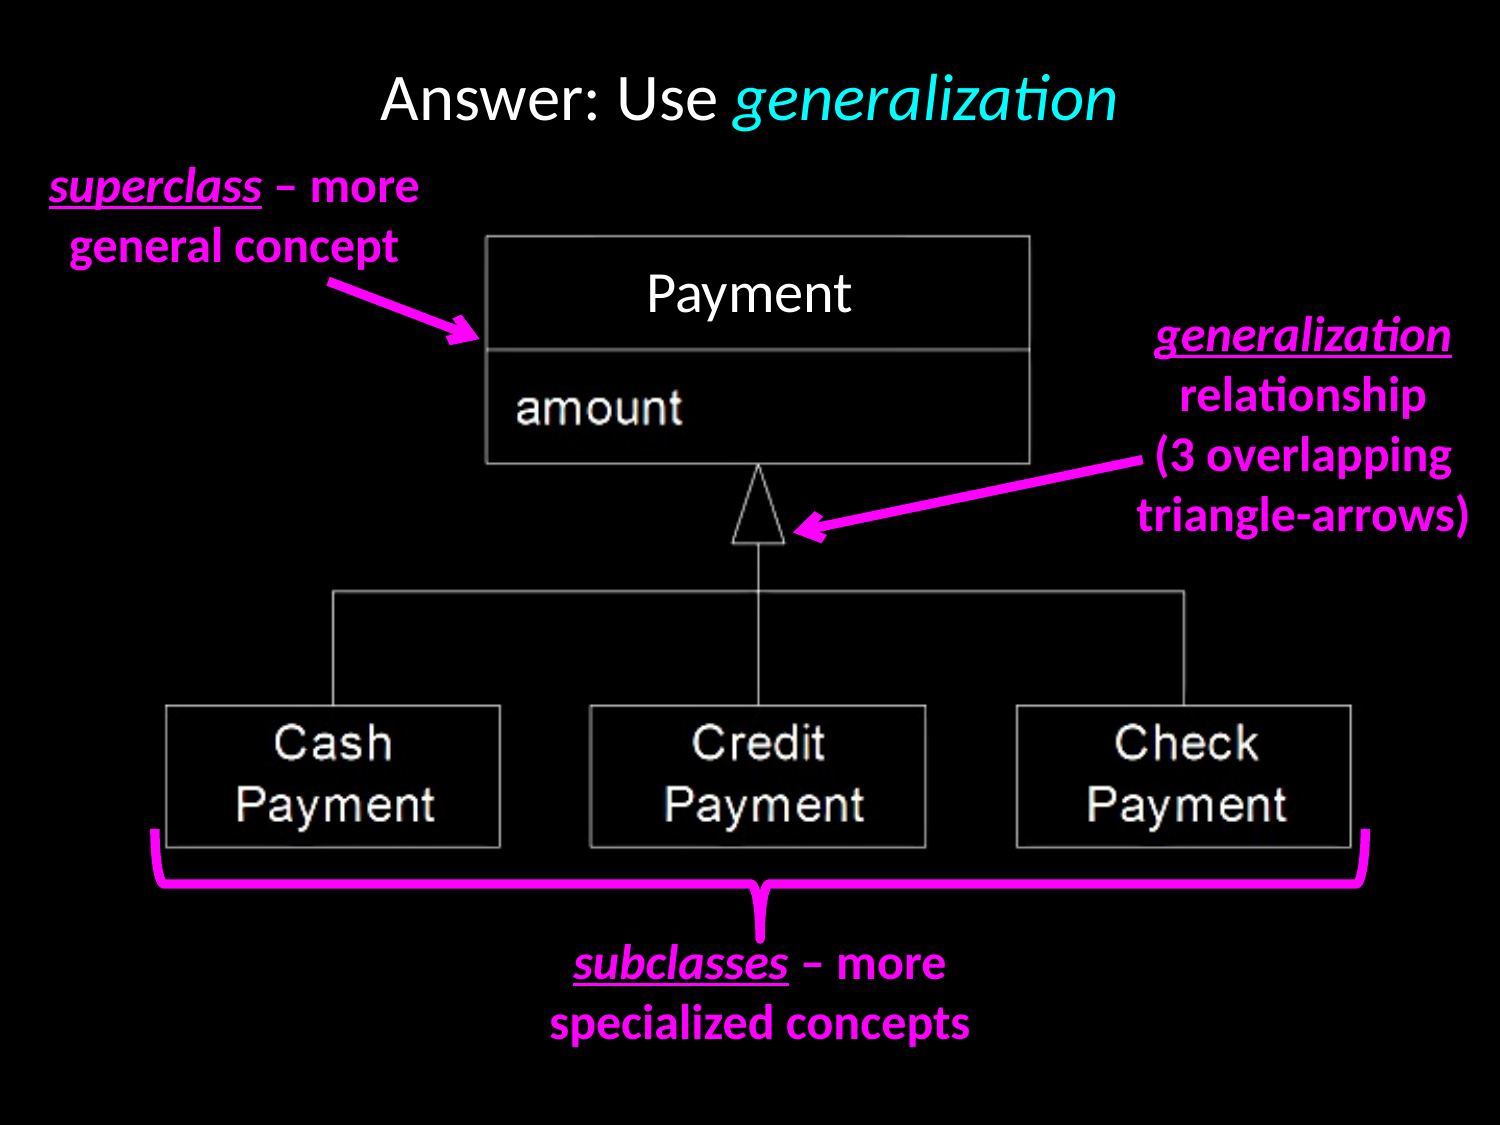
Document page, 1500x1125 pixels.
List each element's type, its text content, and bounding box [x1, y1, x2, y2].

title Answer: Use generalization [75, 0, 1425, 143]
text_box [30, 144, 1488, 1059]
